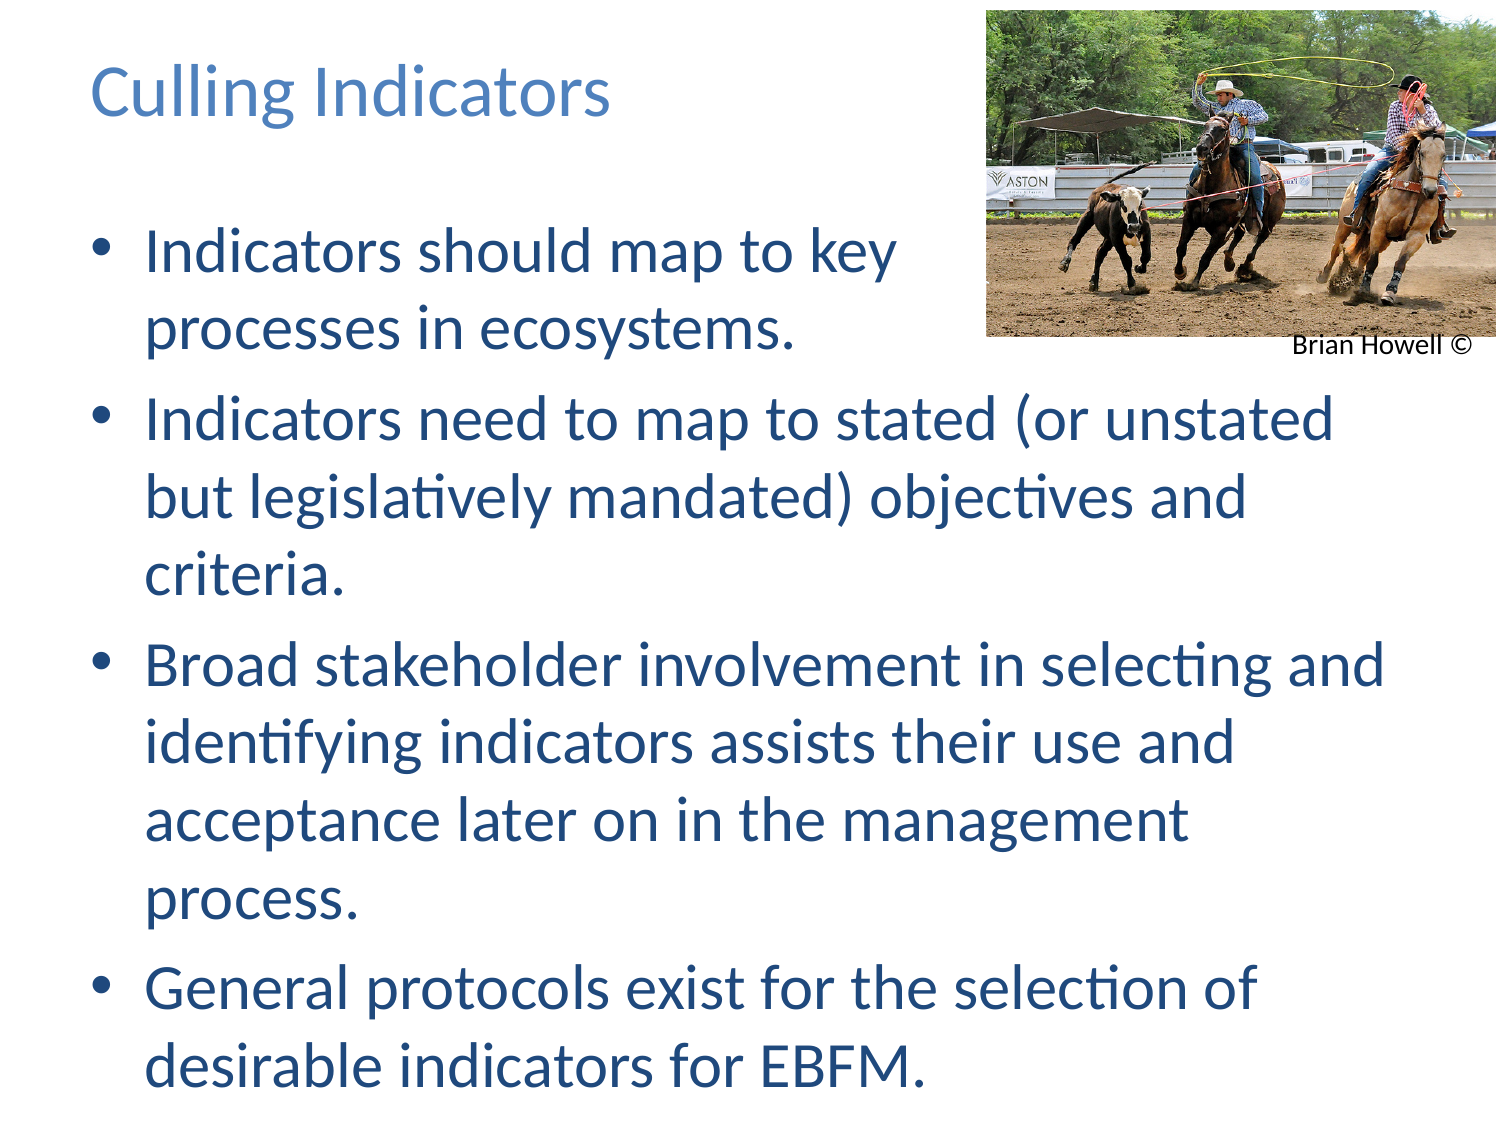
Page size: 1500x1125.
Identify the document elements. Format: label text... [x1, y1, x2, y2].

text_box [986, 10, 1500, 369]
list Indicators should map to key processes in ecosystems. Indicators need to map to stated (or unstated but legislatively mandated) objectives and criteria. Broad stakeholder involvement in selecting and identifying indicators assists their use and acceptance later on in the management process. General protocols exist for the selection of desirable indicators for EBFM. [75, 199, 1425, 1117]
title Culling Indicators [75, 30, 981, 144]
